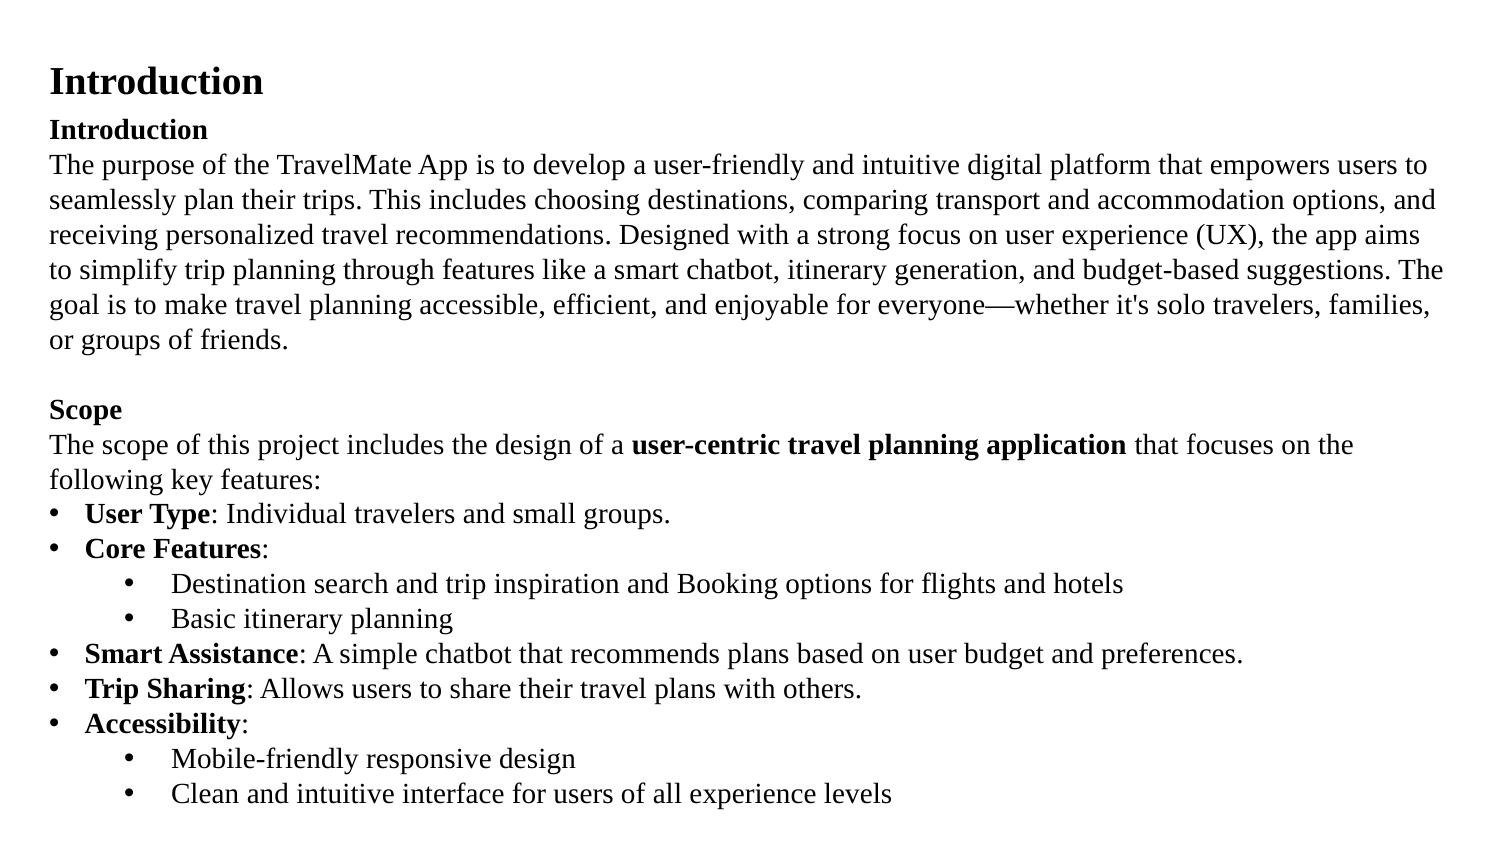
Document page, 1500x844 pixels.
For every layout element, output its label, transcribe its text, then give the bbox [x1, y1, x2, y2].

text_box Introduction The purpose of the TravelMate App is to develop a user-friendly and intuitive digital platform that empowers users to seamlessly plan their trips. This includes choosing destinations, comparing transport and accommodation options, and receiving personalized travel recommendations. Designed with a strong focus on user experience (UX), the app aims to simplify trip planning through features like a smart chatbot, itinerary generation, and budget-based suggestions. The goal is to make travel planning accessible, efficient, and enjoyable for everyone—whether it's solo travelers, families, or groups of friends. Scope The scope of this project includes the design of a user-centric travel planning application that focuses on the following key features: User Type: Individual travelers and small groups. Core Features: Destination search and trip inspiration and Booking options for flights and hotels Basic itinerary planning Smart Assistance: A simple chatbot that recommends plans based on user budget and preferences. Trip Sharing: Allows users to share their travel plans with others. Accessibility: Mobile-friendly responsive design Clean and intuitive interface for users of all experience levels [34, 102, 1466, 817]
title Introduction [34, 18, 1433, 102]
